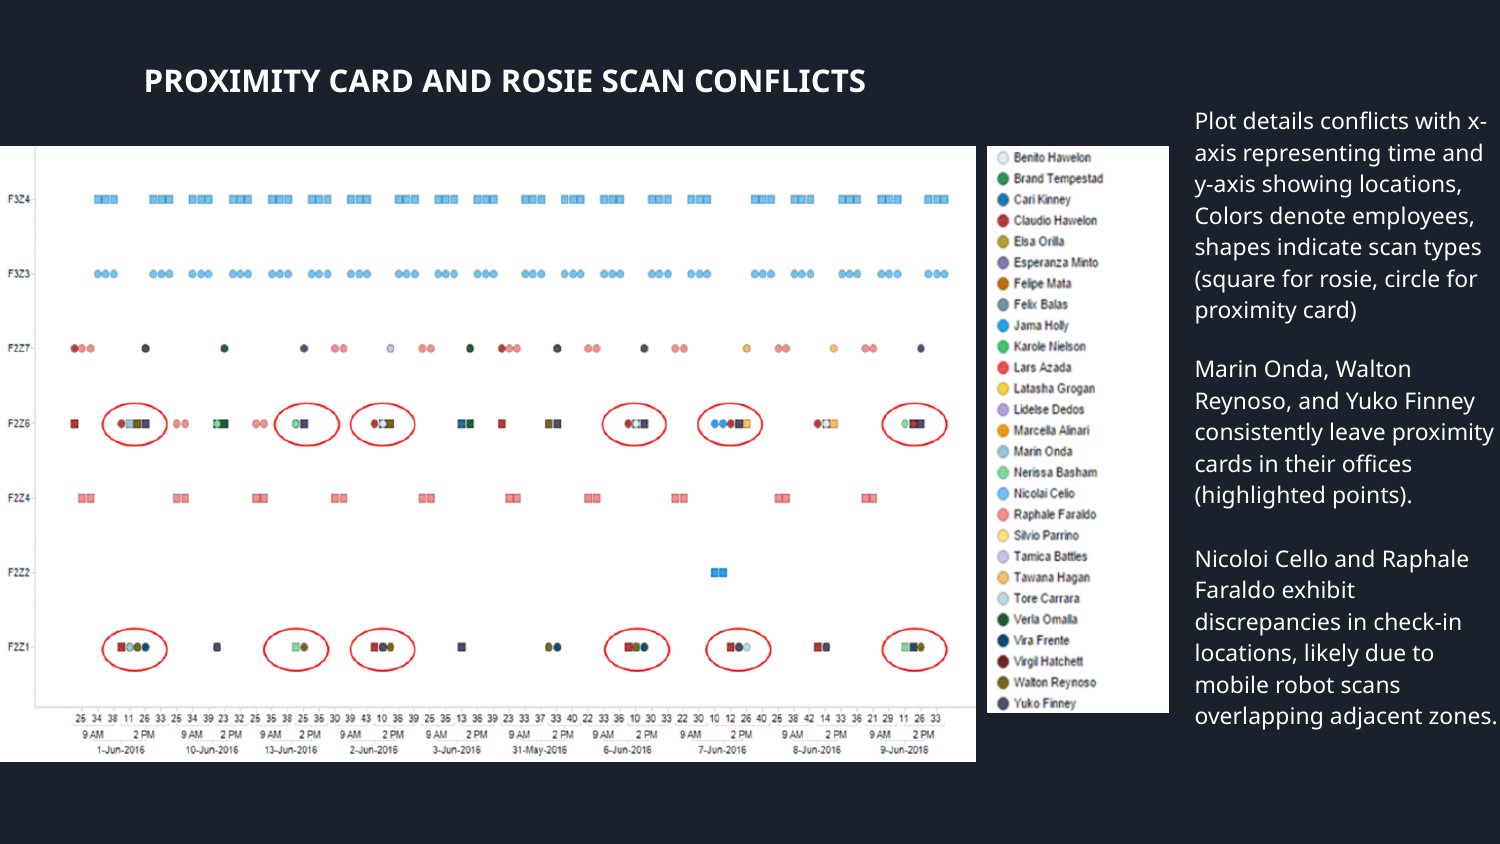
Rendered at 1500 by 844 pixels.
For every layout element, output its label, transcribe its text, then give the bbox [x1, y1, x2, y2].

text_box PROXIMITY CARD AND ROSIE SCAN CONFLICTS [128, 46, 1051, 110]
text_box Plot details conflicts with x-axis representing time and y-axis showing locations, Colors denote employees, shapes indicate scan types (square for rosie, circle for proximity card) Marin Onda, Walton Reynoso, and Yuko Finney consistently leave proximity cards in their offices (highlighted points). Nicoloi Cello and Raphale Faraldo exhibit discrepancies in check-in locations, likely due to mobile robot scans overlapping adjacent zones. [1179, 87, 1500, 801]
picture [986, 145, 1169, 713]
picture [0, 145, 977, 762]
